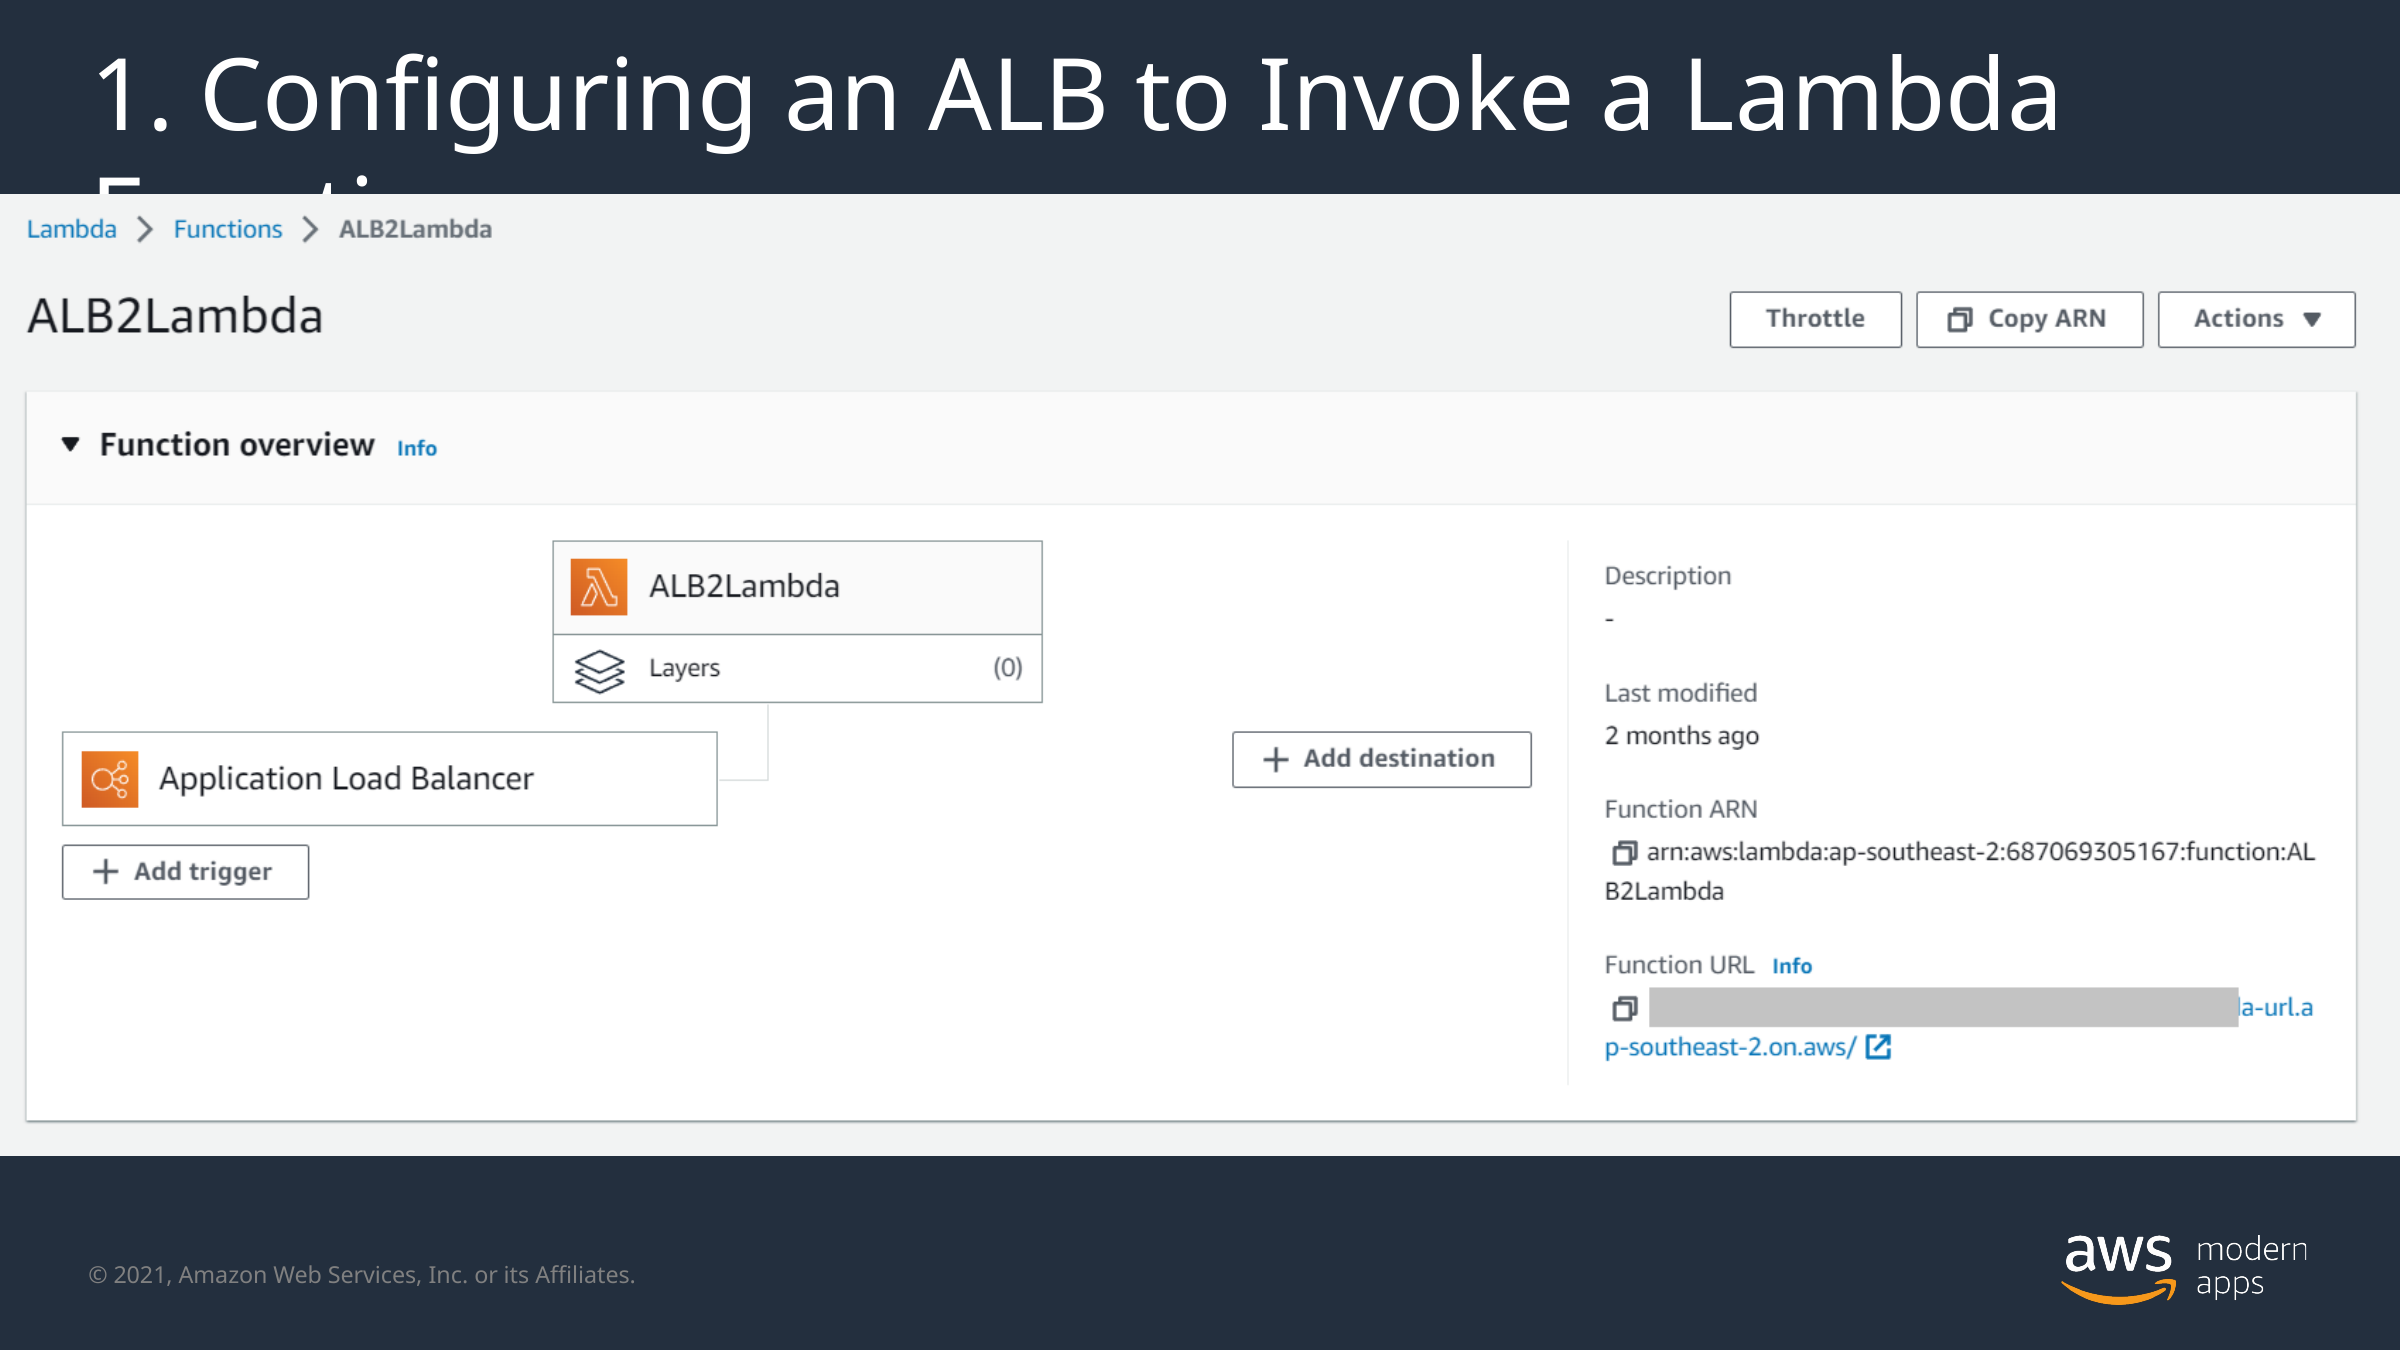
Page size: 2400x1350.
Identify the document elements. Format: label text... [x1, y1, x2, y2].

picture [0, 194, 2400, 1156]
title 1. Configuring an ALB to Invoke a Lambda Function [90, 30, 2307, 191]
